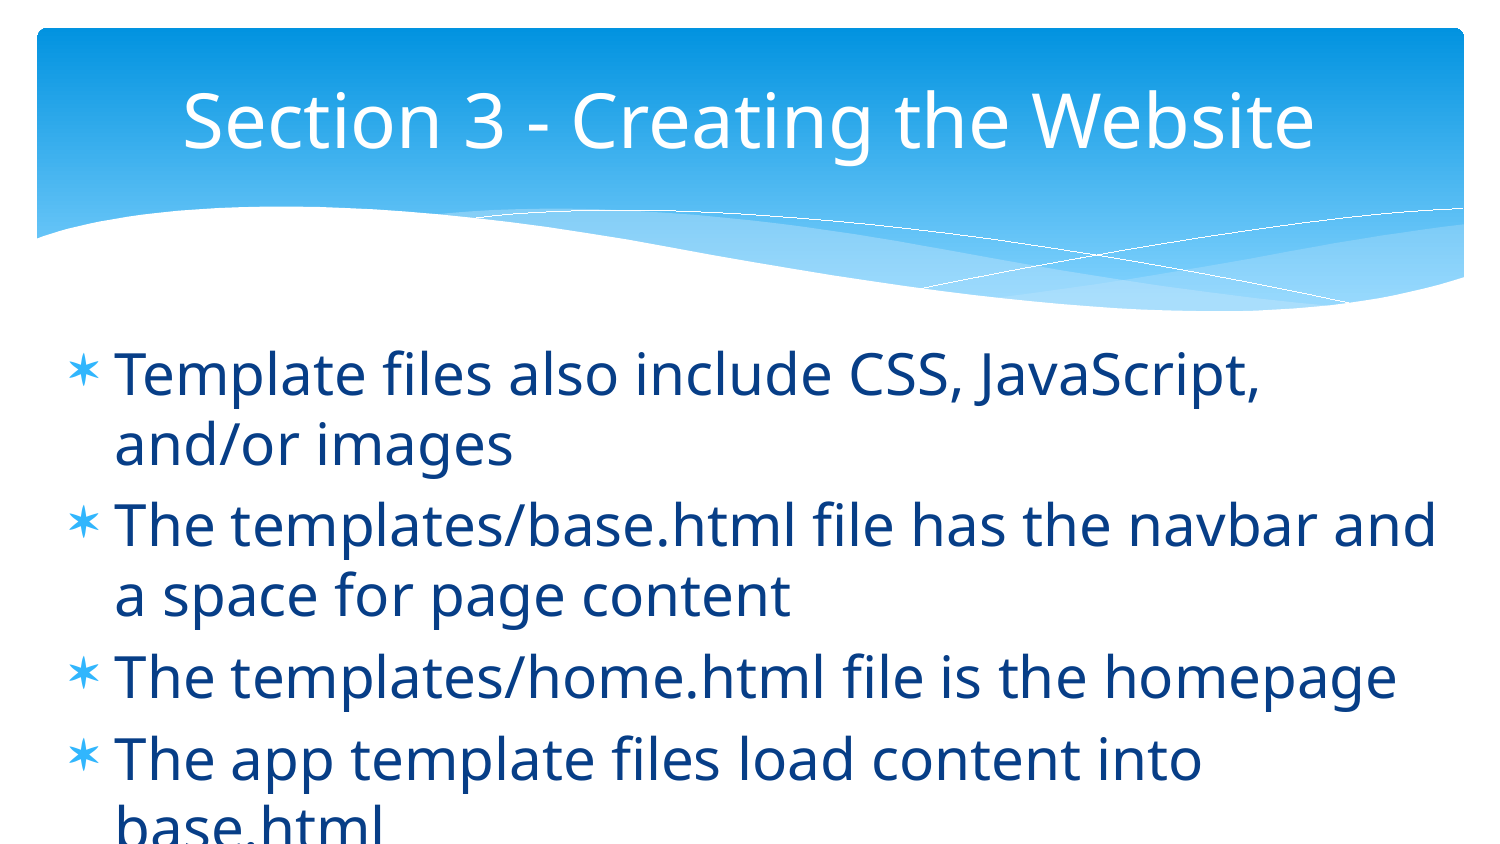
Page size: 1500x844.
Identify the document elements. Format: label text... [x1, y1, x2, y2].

title Section 3 - Creating the Website [75, 41, 1425, 196]
list Template files also include CSS, JavaScript, and/or images The templates/base.html file has the navbar and a space for page content The templates/home.html file is the homepage The app template files load content into base.html [54, 329, 1463, 815]
